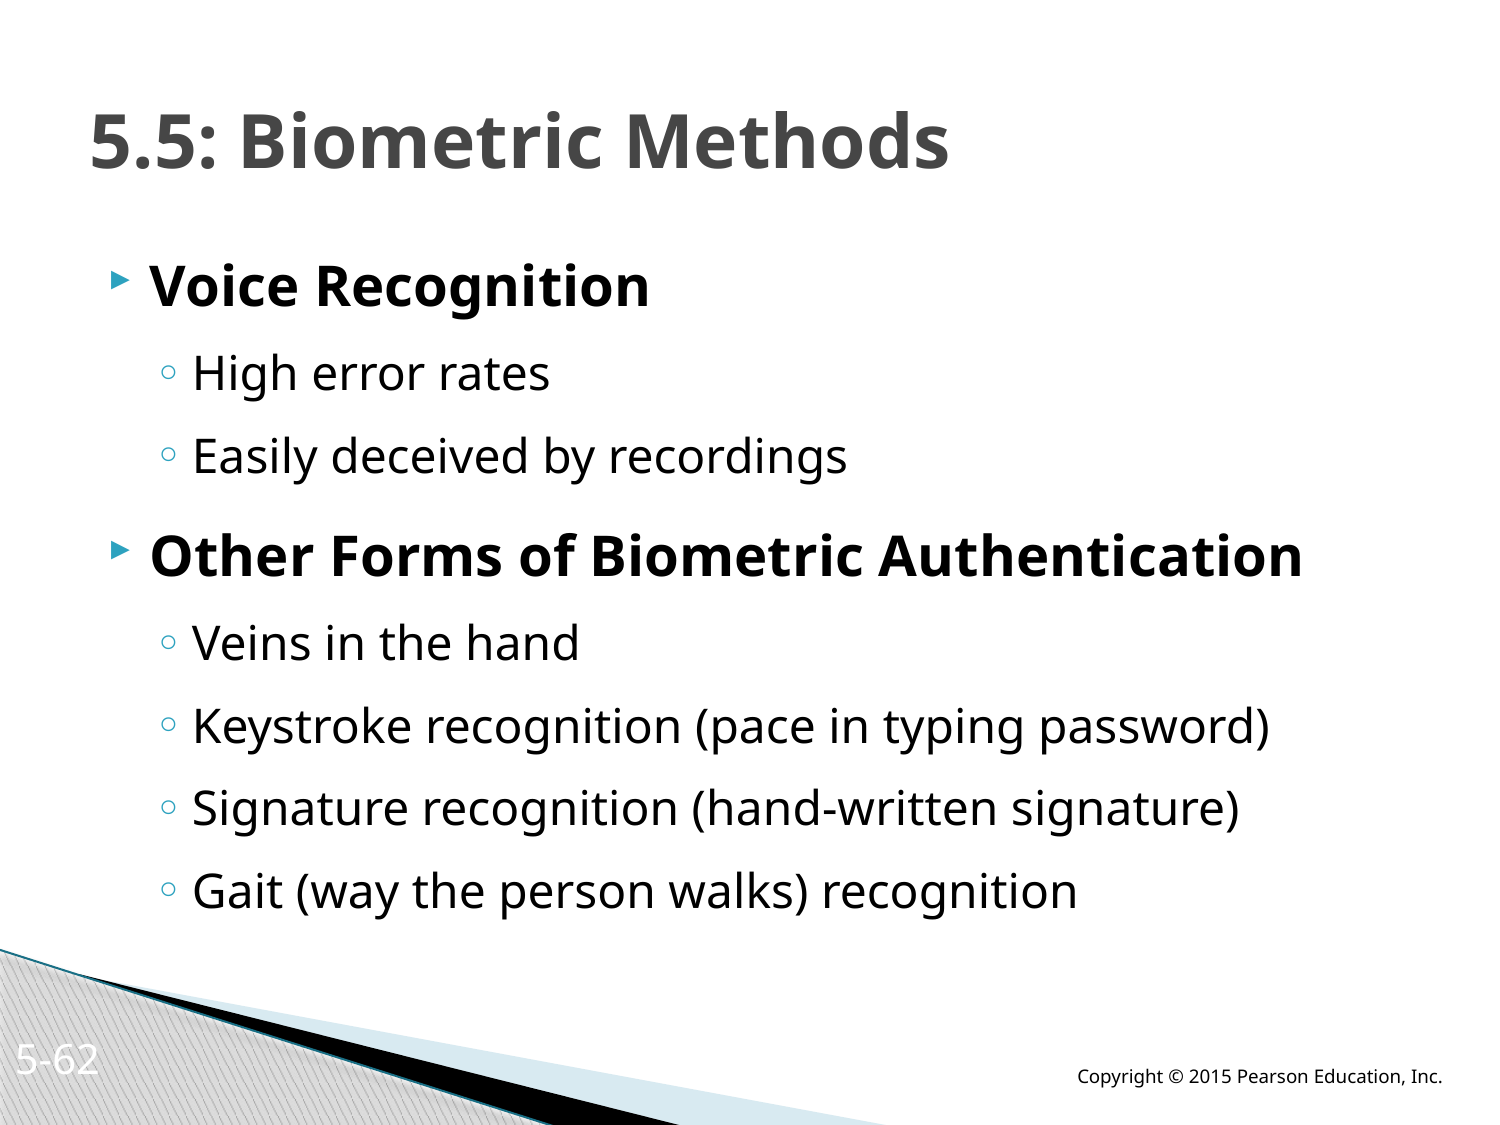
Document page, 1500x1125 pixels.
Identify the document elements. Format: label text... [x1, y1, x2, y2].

title 5.5: Biometric Methods [75, 45, 1425, 233]
slide_number 5-61 [0, 1025, 150, 1088]
list Voice Recognition High error rates Easily deceived by recordings Other Forms of Biometric Authentication Veins in the hand Keystroke recognition (pace in typing password) Signature recognition (hand-written signature) Gait (way the person walks) recognition [75, 242, 1425, 986]
